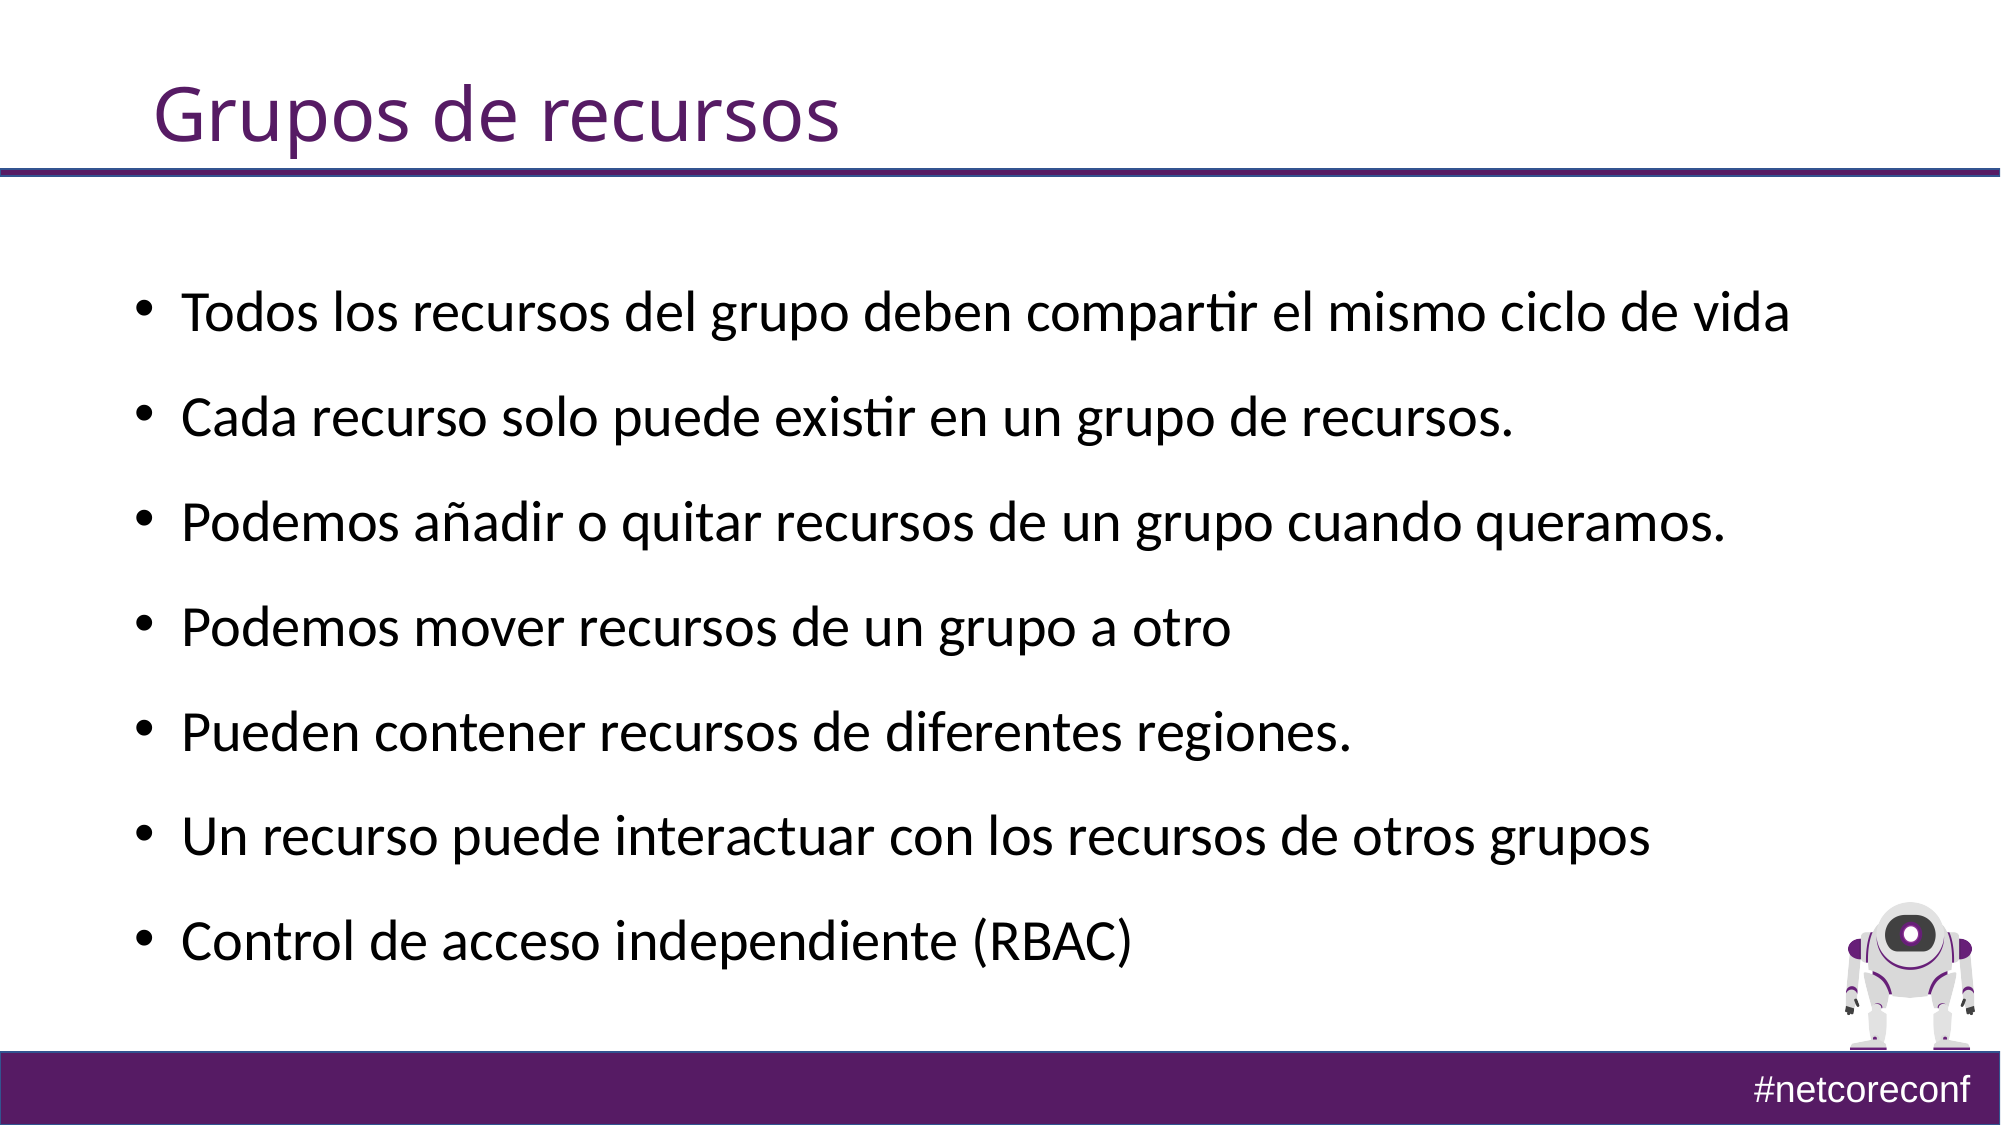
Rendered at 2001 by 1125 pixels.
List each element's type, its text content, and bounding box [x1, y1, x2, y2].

title Grupos de recursos [137, 20, 1863, 213]
picture [1845, 902, 1975, 1050]
text_box Todos los recursos del grupo deben compartir el mismo ciclo de vida Cada recurso solo puede existir en un grupo de recursos. Podemos añadir o quitar recursos de un grupo cuando queramos. Podemos mover recursos de un grupo a otro Pueden contener recursos de diferentes regiones. Un recurso puede interactuar con los recursos de otros grupos Control de acceso independiente (RBAC) [119, 230, 1845, 1048]
